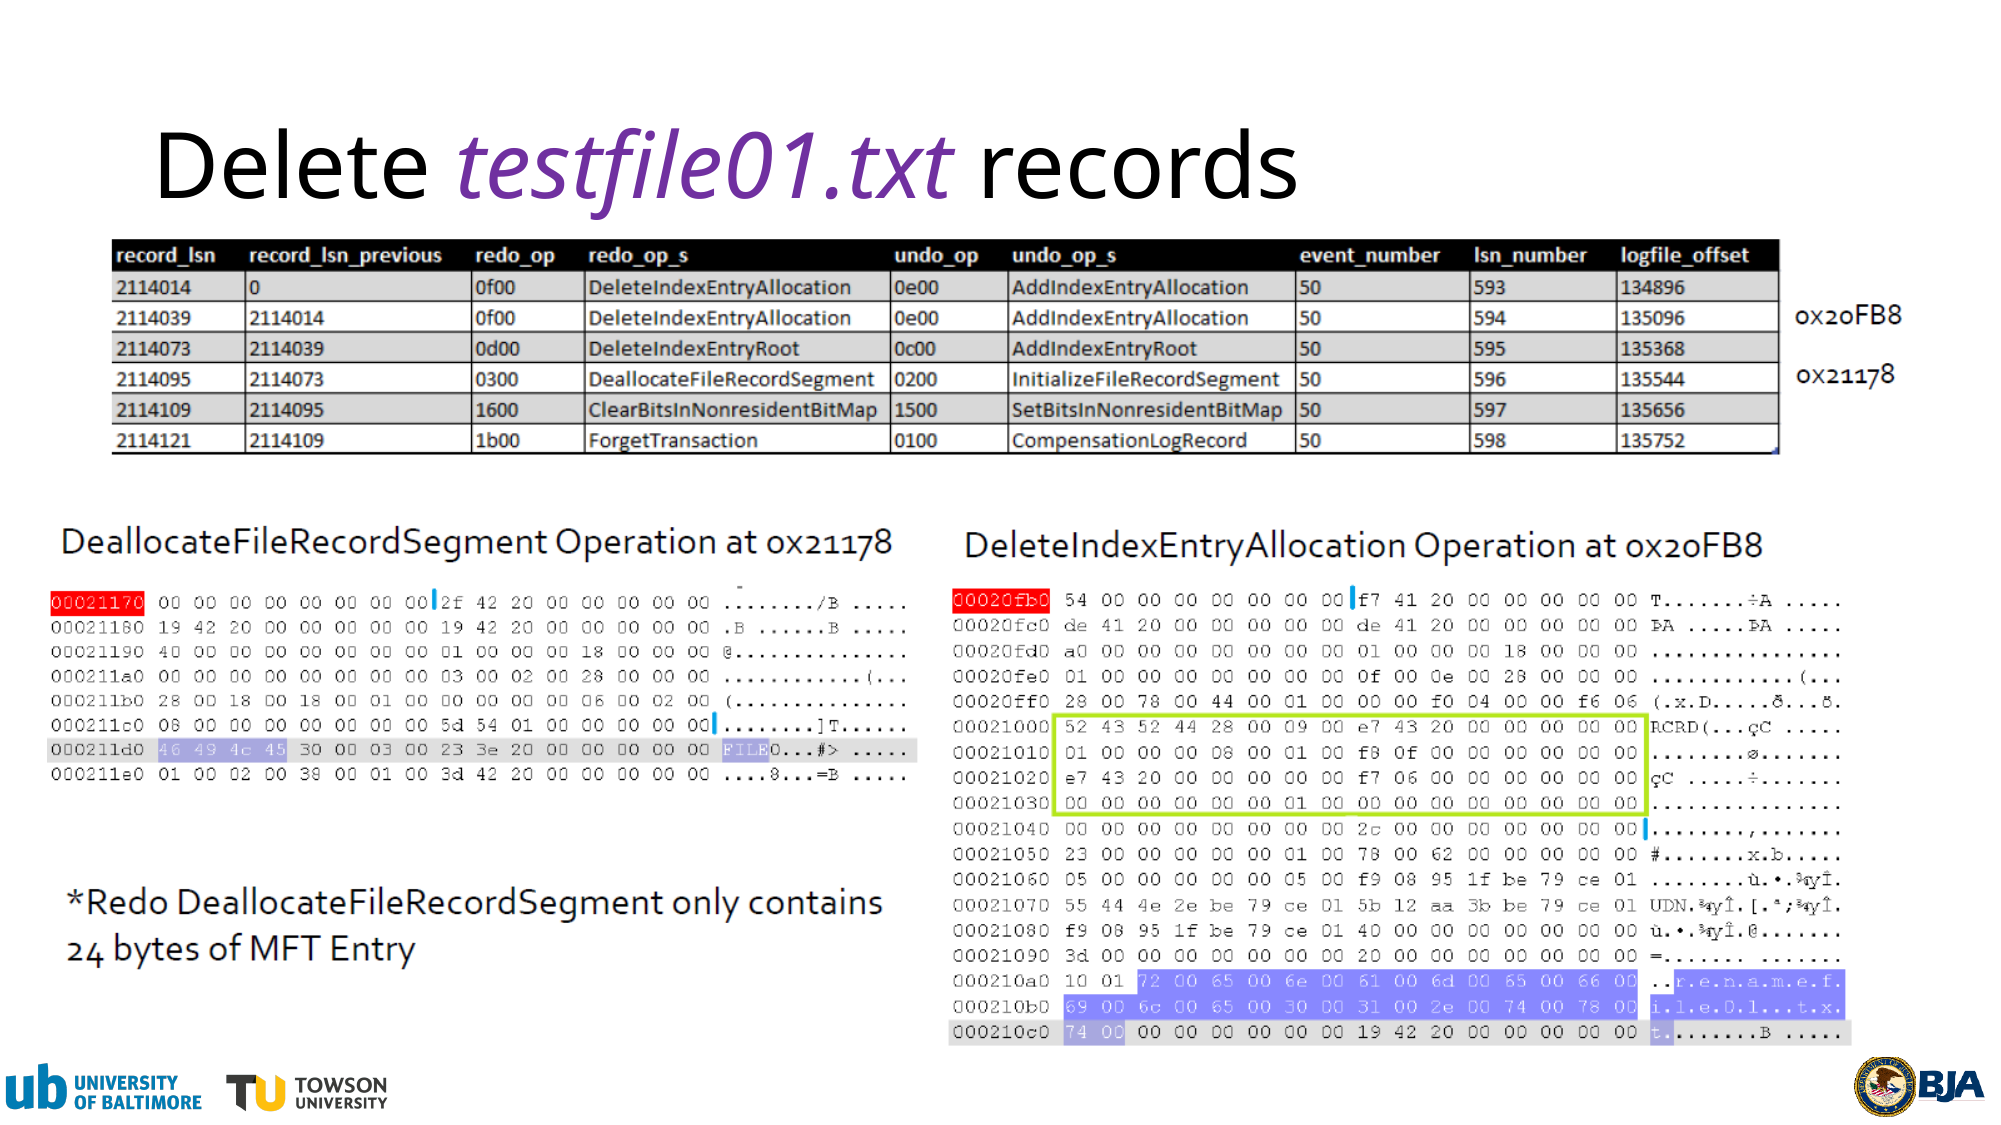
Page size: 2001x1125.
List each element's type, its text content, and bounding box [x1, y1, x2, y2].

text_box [1330, 549, 1365, 585]
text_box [425, 361, 1756, 601]
picture [0, 228, 1986, 1125]
title Delete testfile01.txt records [137, 59, 1863, 228]
